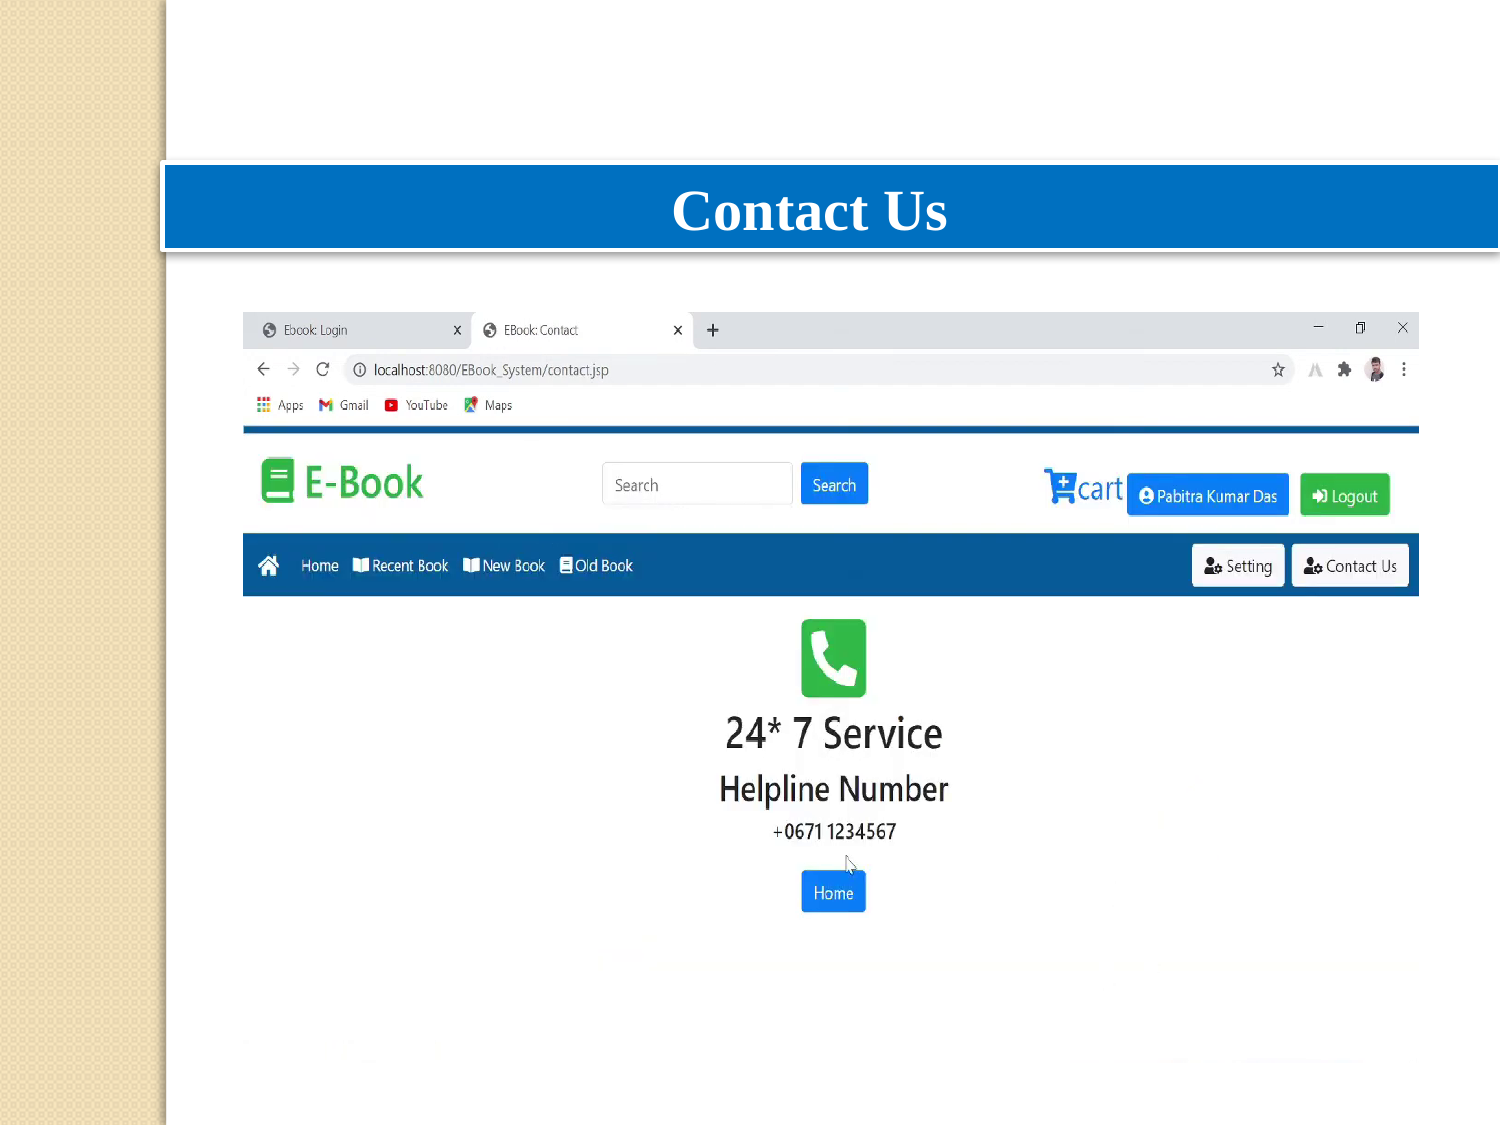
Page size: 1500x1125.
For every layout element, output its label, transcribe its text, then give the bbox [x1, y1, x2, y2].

text_box Contact Us [656, 164, 964, 250]
picture [243, 312, 1420, 1063]
text_box [160, 160, 1500, 252]
